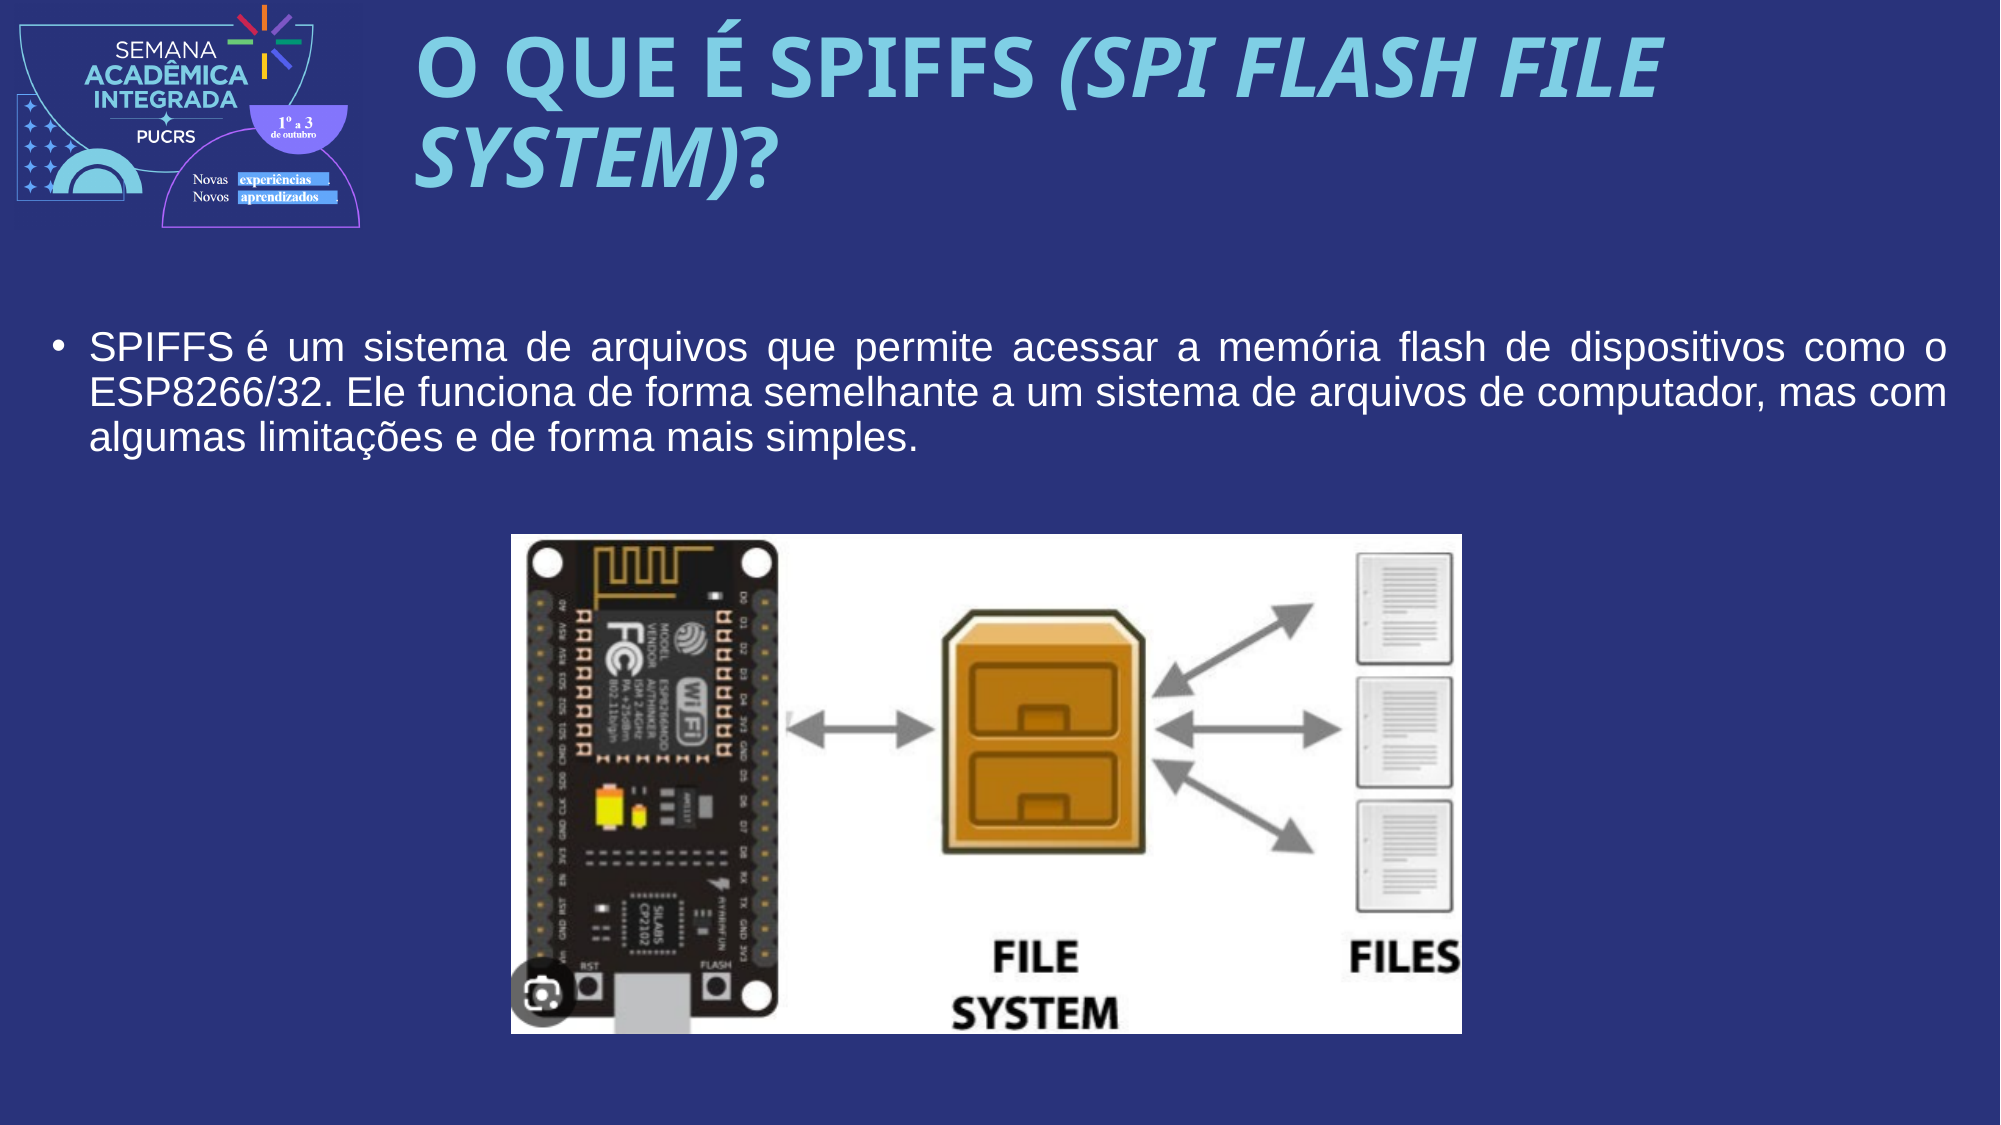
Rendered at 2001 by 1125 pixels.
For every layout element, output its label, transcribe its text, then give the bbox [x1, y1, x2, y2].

picture [14, 3, 363, 230]
list SPIFFS é um sistema de arquivos que permite acessar a memória flash de dispositivos como o ESP8266/32. Ele funciona de forma semelhante a um sistema de arquivos de computador, mas com algumas limitações e de forma mais simples. [36, 317, 1964, 470]
title O QUE É SPIFFS (SPI FLASH FILE SYSTEM)? [399, 7, 2000, 225]
picture [510, 534, 1462, 1034]
